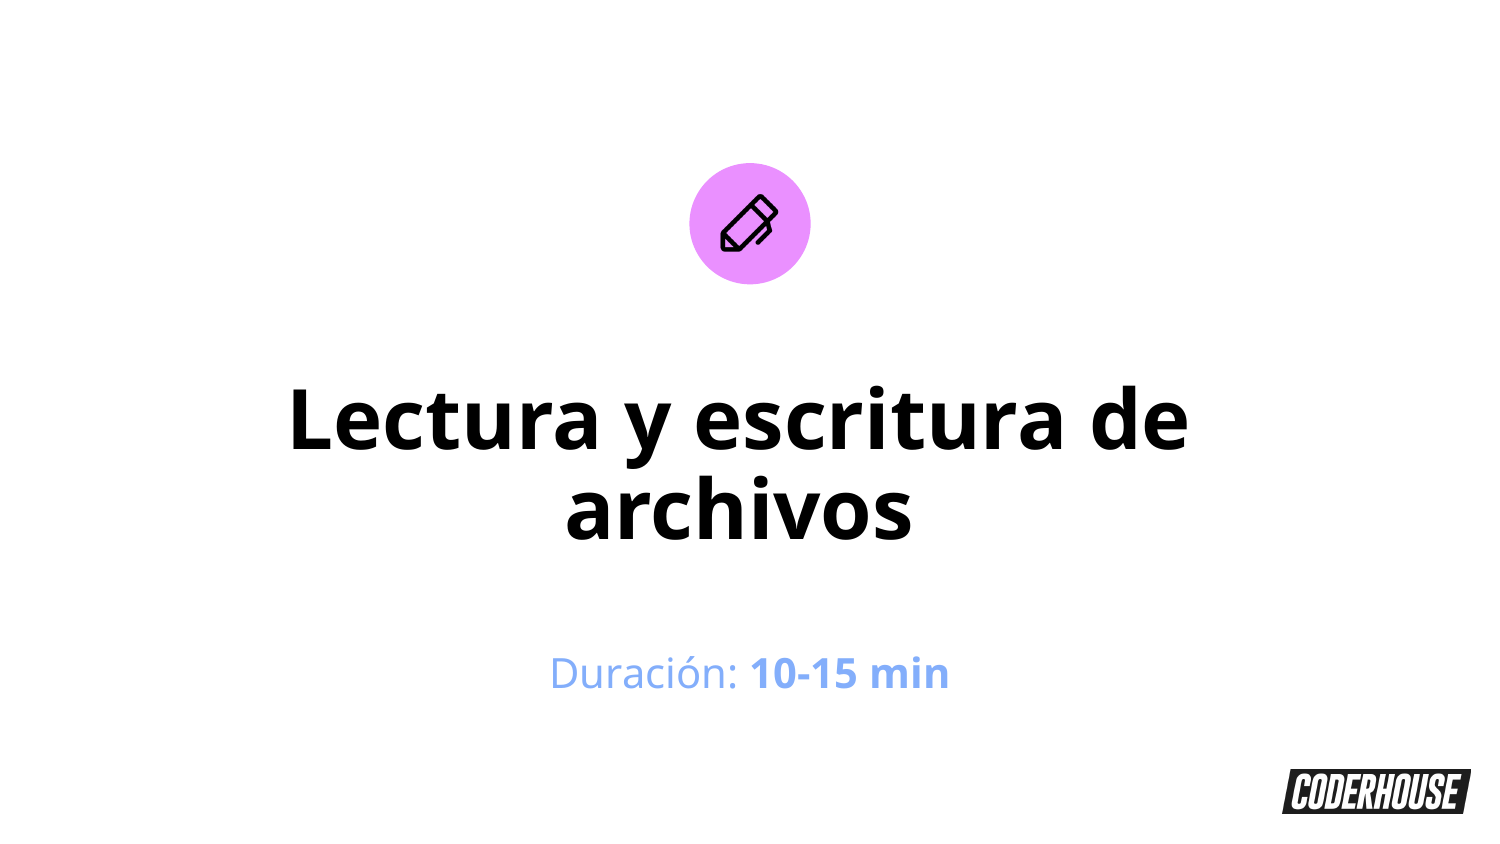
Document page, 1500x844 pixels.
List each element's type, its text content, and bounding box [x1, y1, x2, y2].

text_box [689, 162, 811, 285]
text_box Lectura y escritura de archivos [239, 362, 1239, 573]
text_box Duración: 10-15 min [161, 631, 1339, 712]
picture [1281, 769, 1471, 814]
